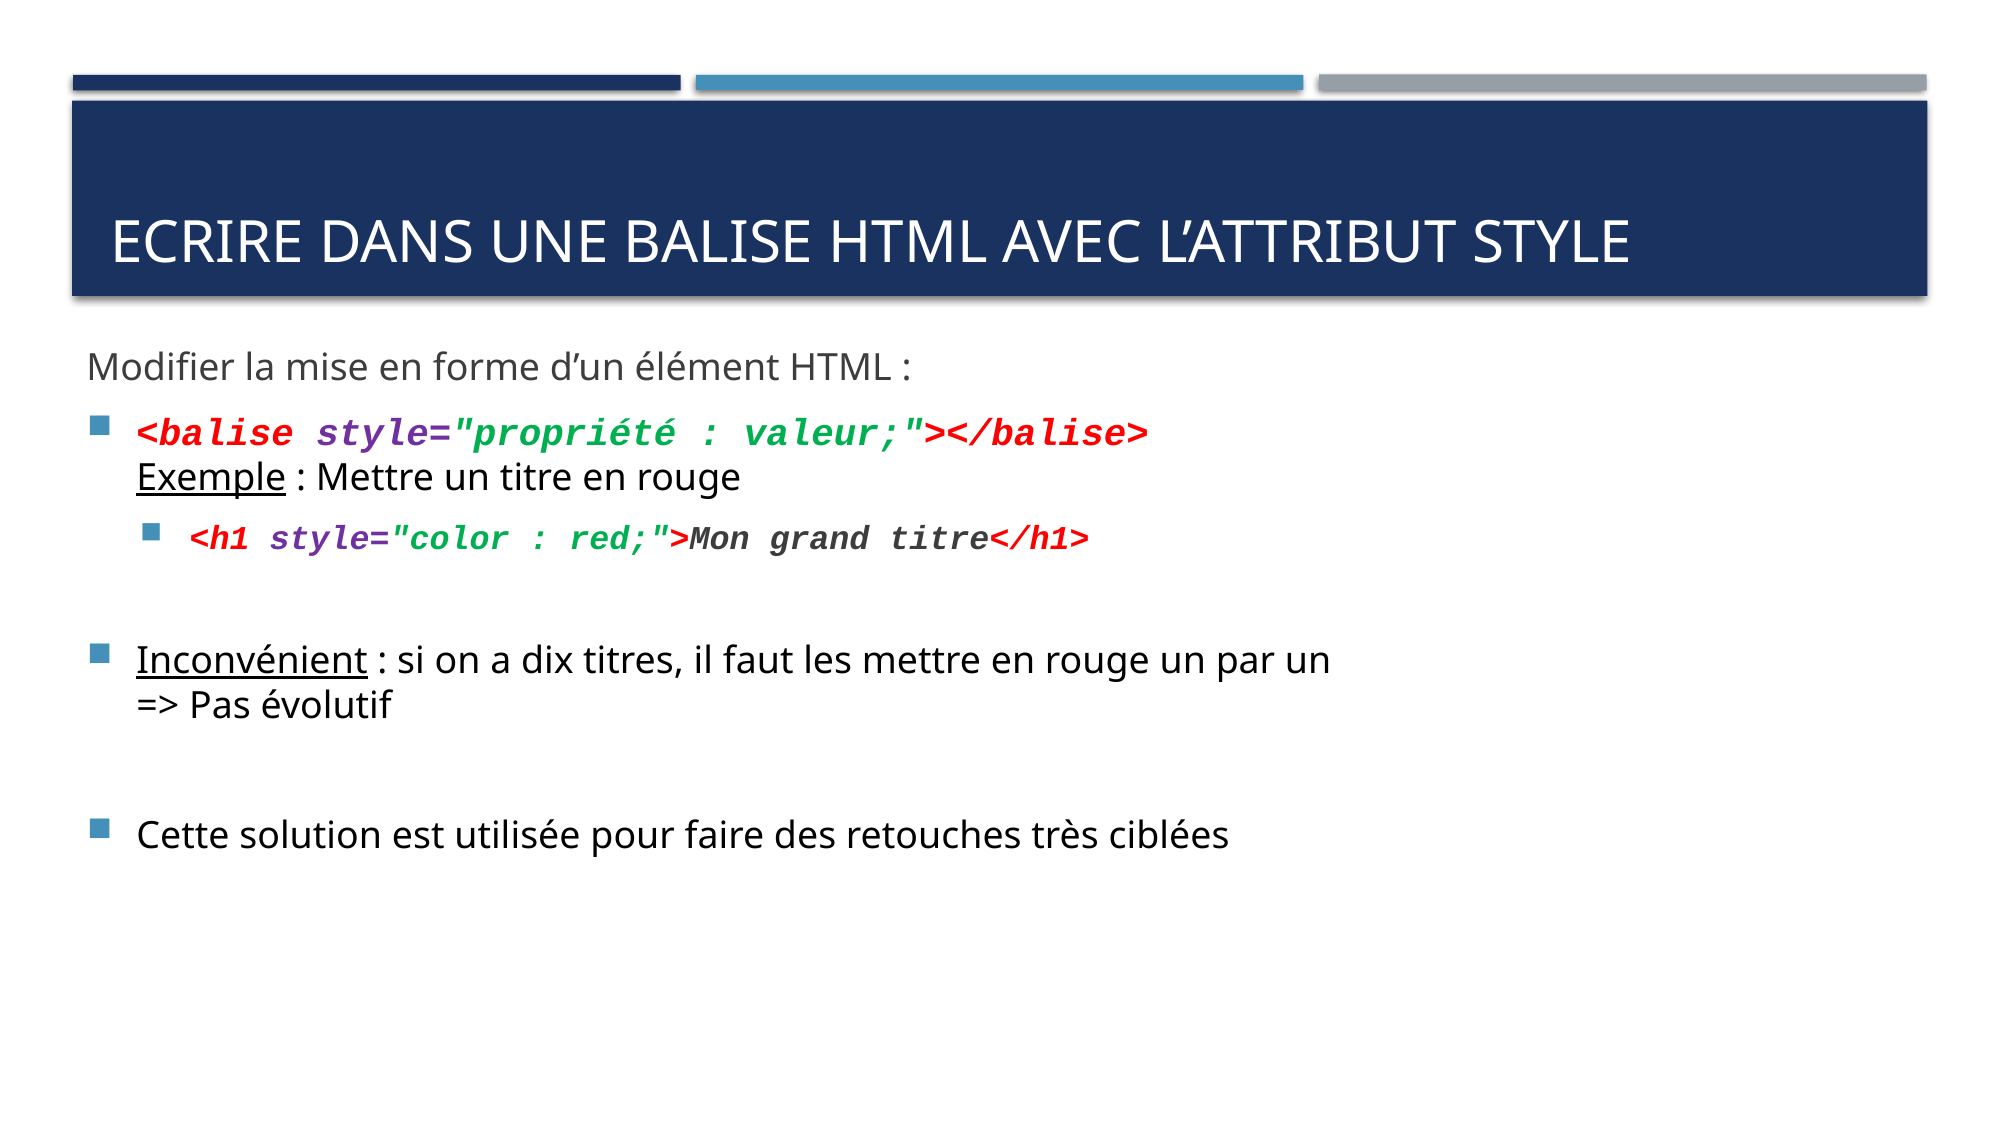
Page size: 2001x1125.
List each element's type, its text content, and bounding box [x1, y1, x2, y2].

title Ecrire dans une balise HTML avec l’attribut style [799, 115, 1905, 282]
text_box Modifier la mise en forme d’un élément HTML : <balise style="propriété : valeur;"></balise> Exemple : Mettre un titre en rouge <h1 style="color : red;">Mon grand titre</h1> Inconvénient : si on a dix titres, il faut les mettre en rouge un par un => Pas évolutif Cette solution est utilisée pour faire des retouches très ciblées [71, 334, 1905, 864]
text_box [95, 0, 799, 699]
